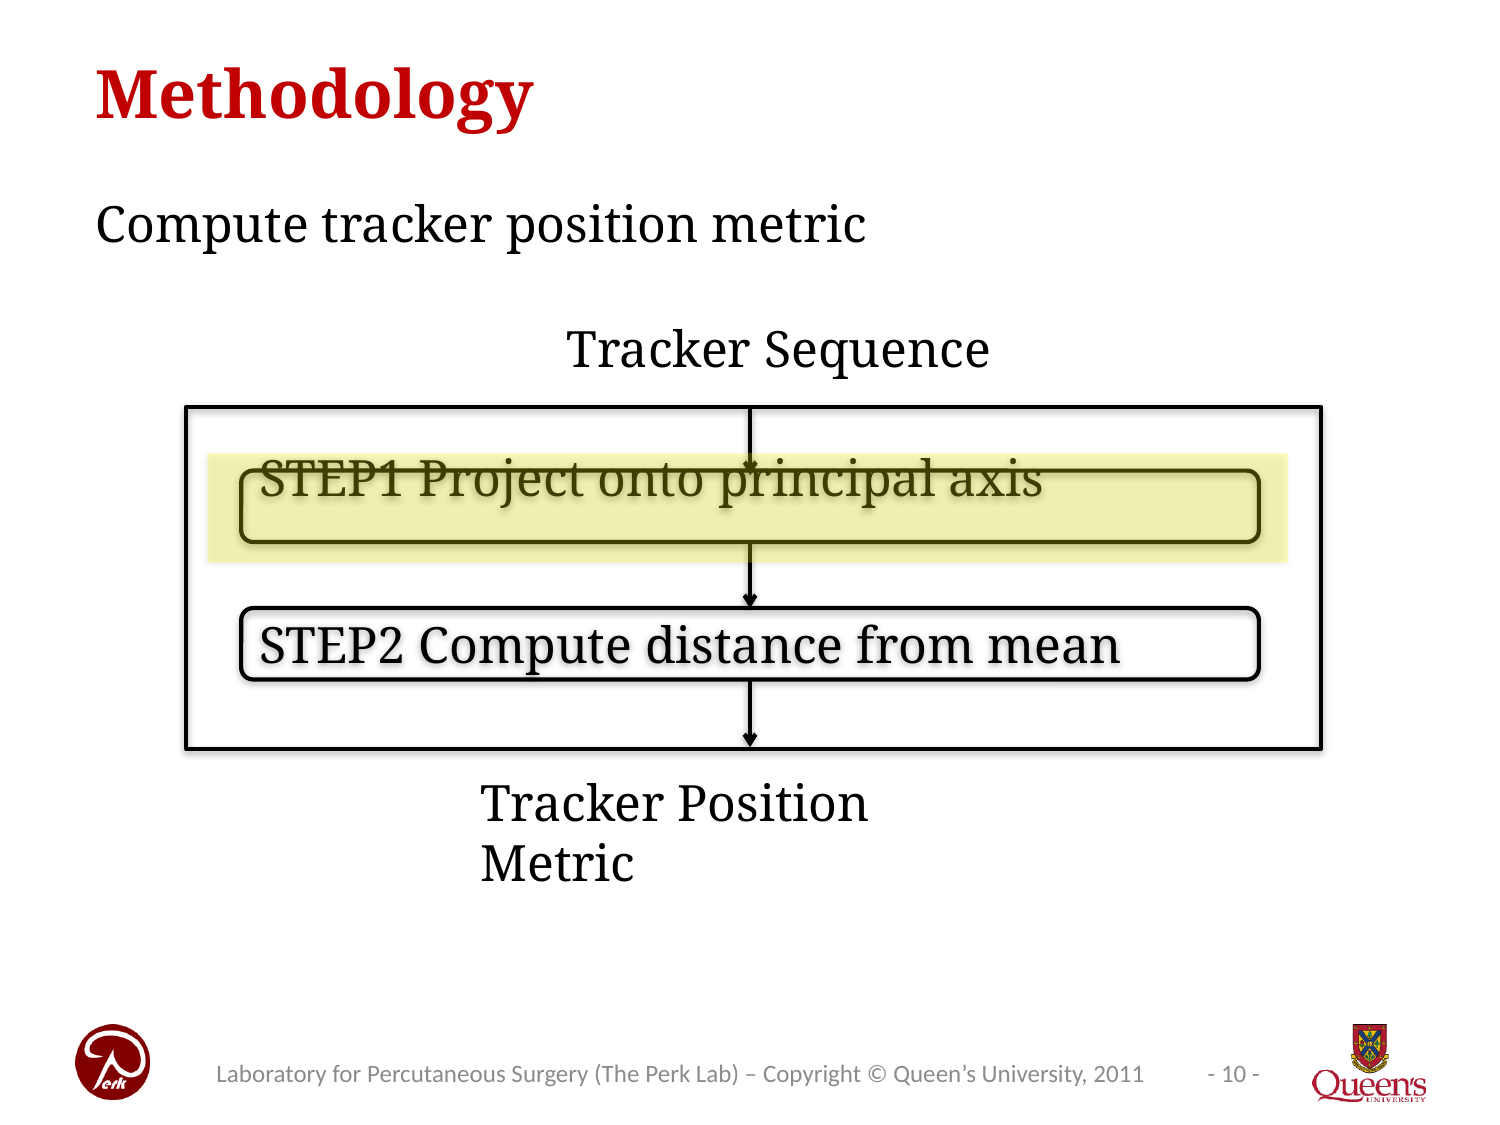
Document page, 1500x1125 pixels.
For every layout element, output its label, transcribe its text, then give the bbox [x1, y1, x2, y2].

slide_number - 10 - [1187, 1042, 1275, 1103]
text_box Tracker Sequence [552, 310, 1024, 385]
picture [1312, 1024, 1426, 1102]
text_box Methodology Compute tracker position metric [80, 44, 1431, 261]
picture [75, 1024, 150, 1100]
text_box Tracker Position Metric [465, 764, 1040, 899]
footer Laboratory for Percutaneous Surgery (The Perk Lab) – Copyright © Queen’s University, 2011 [187, 1042, 1175, 1103]
text_box [186, 406, 1322, 750]
text_box [207, 452, 1289, 563]
